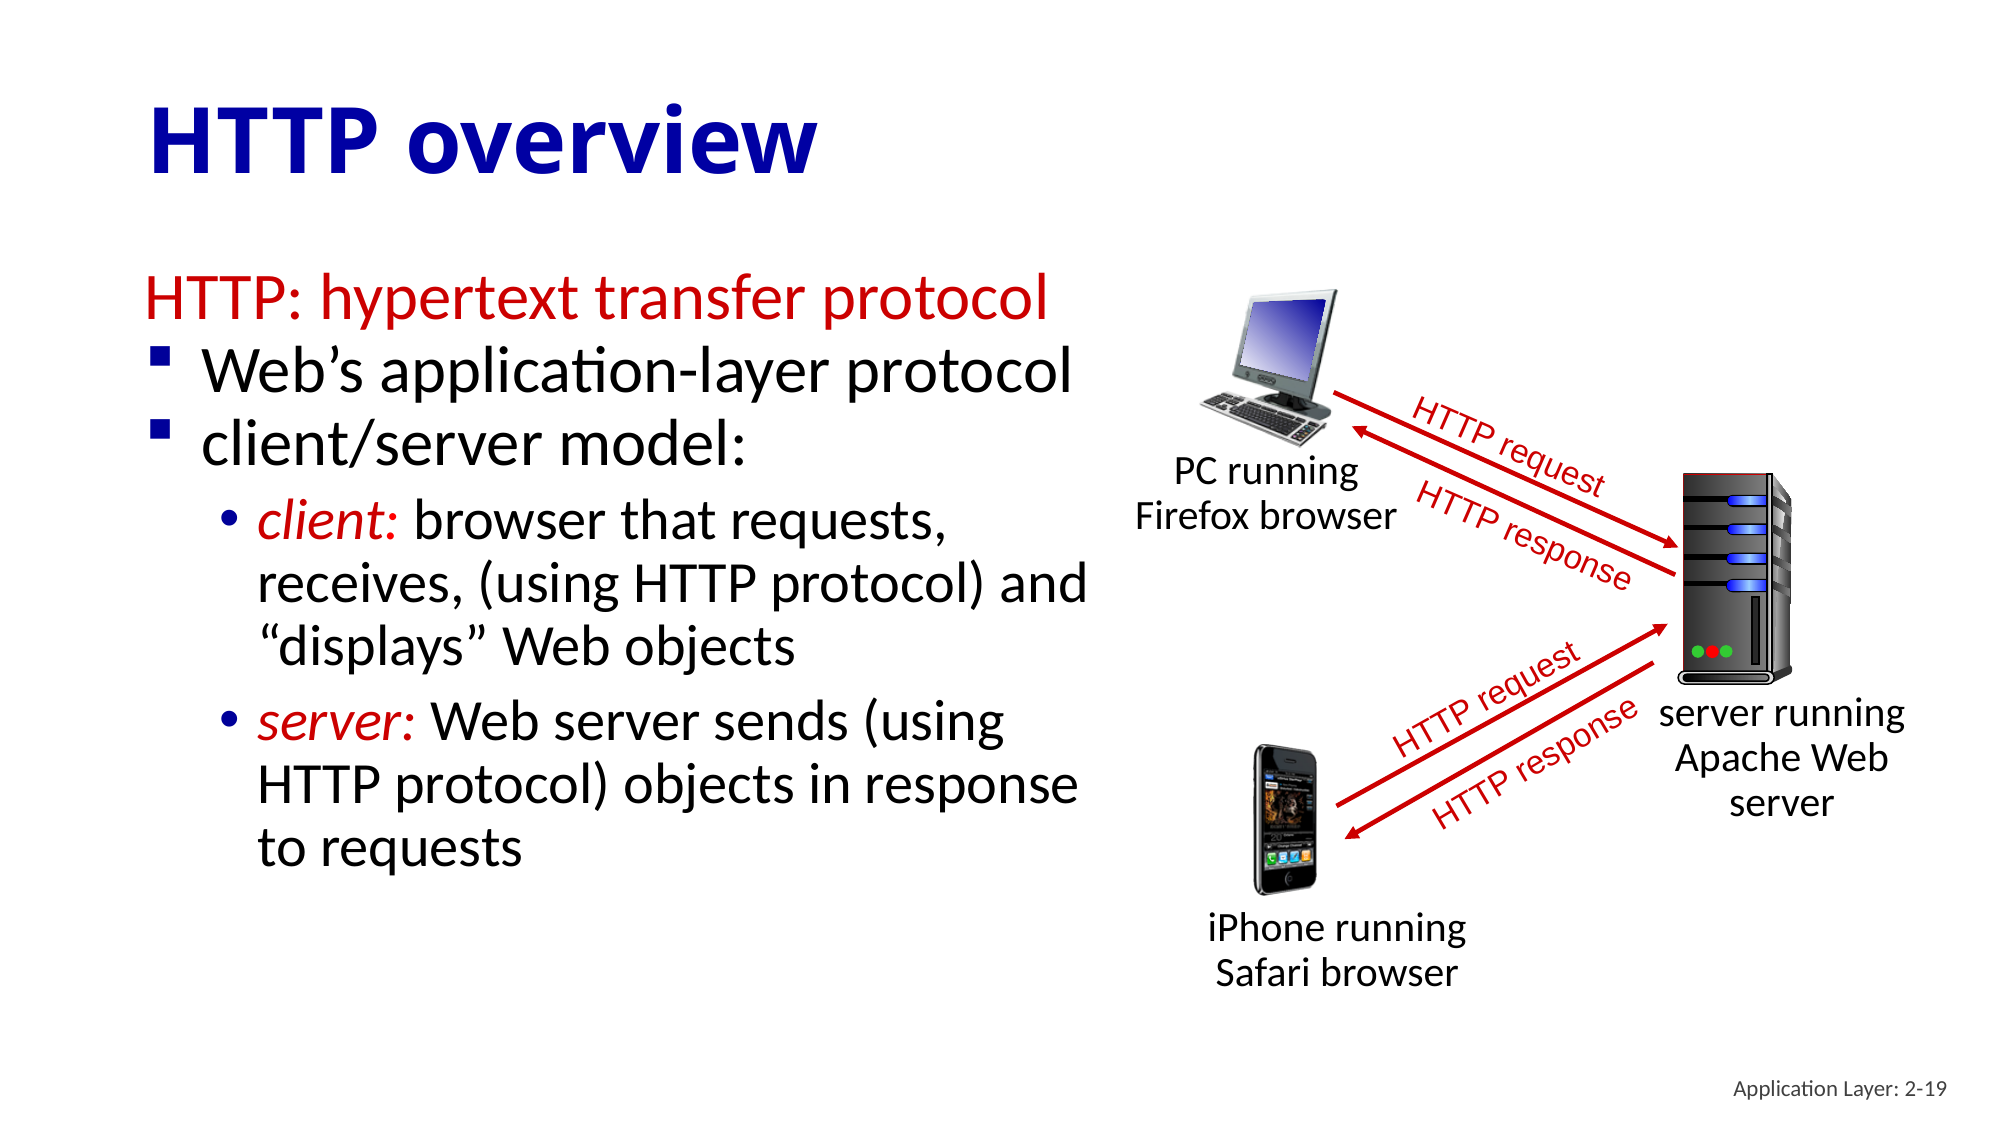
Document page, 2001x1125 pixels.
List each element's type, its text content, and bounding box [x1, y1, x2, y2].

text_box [1351, 426, 1676, 575]
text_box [1080, 282, 1453, 547]
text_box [1337, 676, 1583, 825]
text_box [1155, 744, 1519, 1004]
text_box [1329, 637, 1583, 744]
title HTTP overview [131, 70, 1856, 218]
text_box HTTP: hypertext transfer protocol Web’s application-layer protocol client/server model: client: browser that requests, receives, (using HTTP protocol) and “displays” Web objects server: Web server sends (using HTTP protocol) objects in response to requests [129, 263, 1113, 1027]
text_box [1583, 473, 1981, 835]
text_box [1453, 392, 1679, 473]
slide_number Application Layer: 2-19 [1512, 1056, 1963, 1117]
